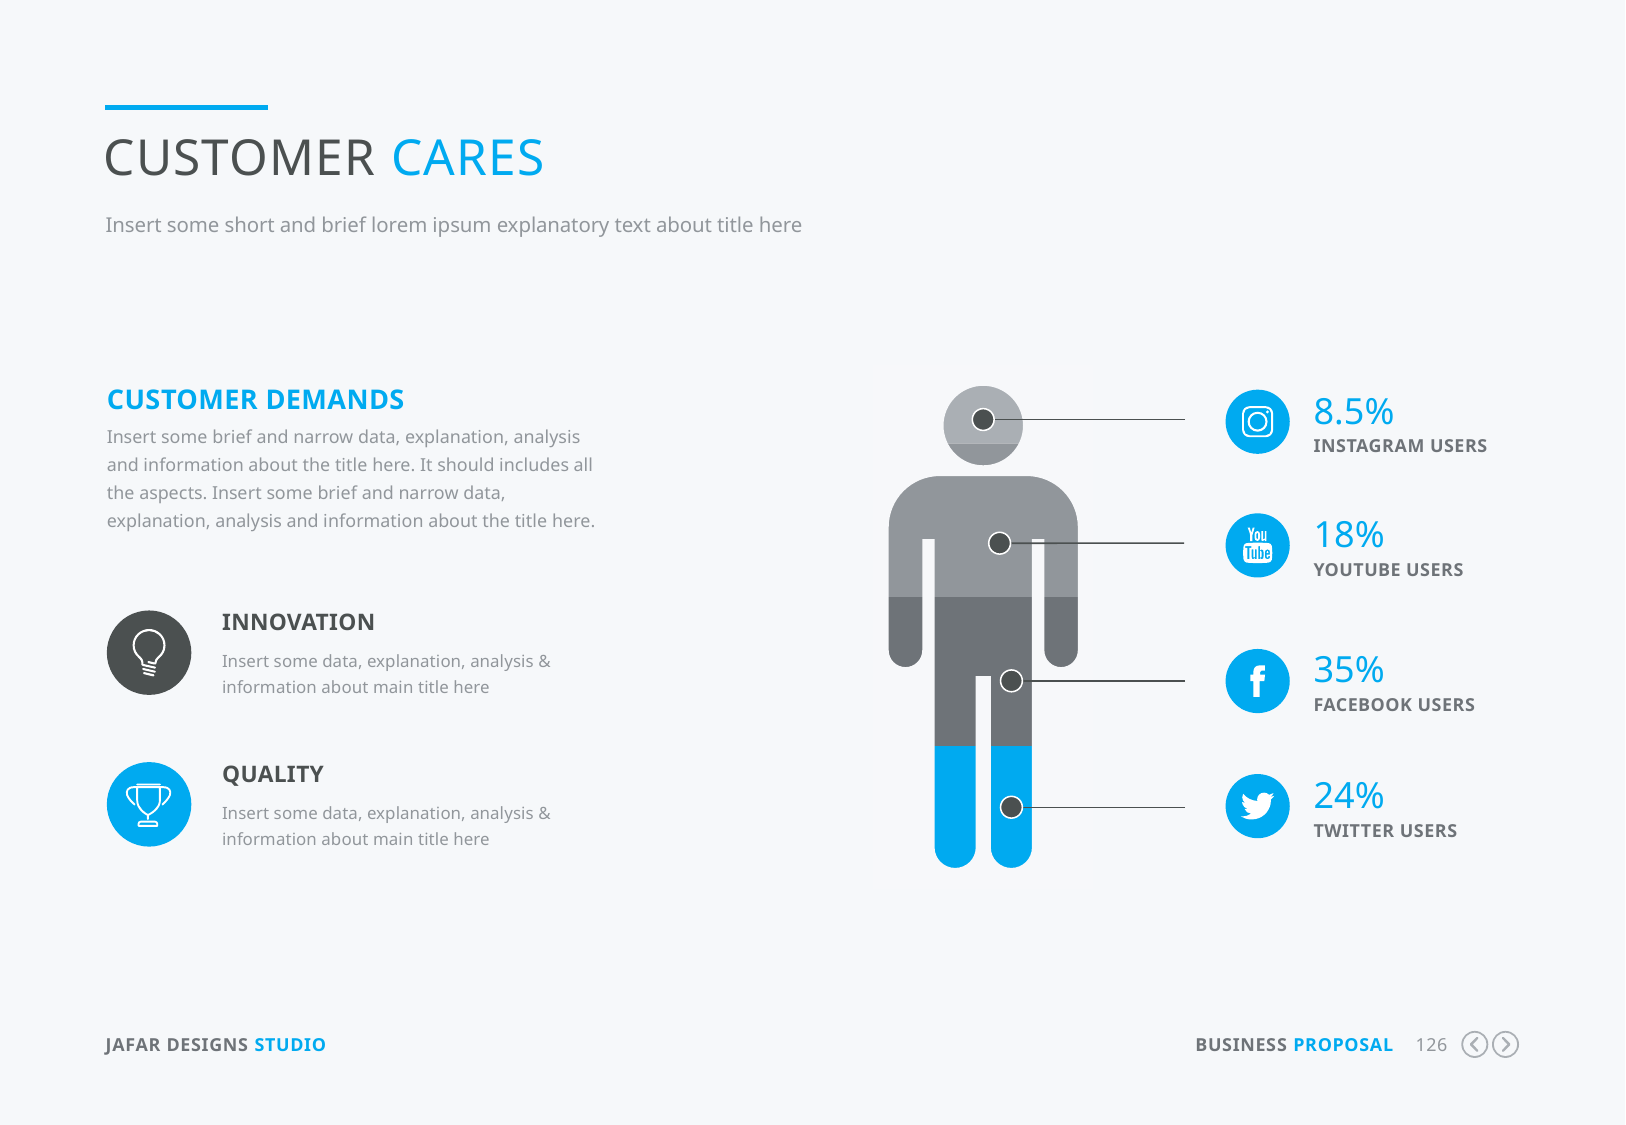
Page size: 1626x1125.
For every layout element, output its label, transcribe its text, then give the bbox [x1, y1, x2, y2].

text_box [1225, 513, 1290, 578]
text_box [1046, 596, 1076, 665]
text_box [936, 745, 974, 866]
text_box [1225, 389, 1290, 454]
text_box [1313, 646, 1525, 716]
list Insert some short and brief lorem ipsum explanatory text about title here [105, 209, 1519, 241]
text_box [890, 596, 921, 665]
text_box [999, 795, 1024, 820]
text_box [992, 745, 1030, 866]
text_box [222, 759, 614, 850]
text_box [1313, 511, 1525, 581]
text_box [1313, 388, 1525, 457]
text_box [936, 596, 1030, 745]
text_box [987, 531, 1012, 556]
text_box [945, 387, 1021, 442]
list Customer Cares [103, 125, 1518, 188]
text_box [222, 607, 614, 698]
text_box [106, 610, 192, 695]
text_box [106, 762, 192, 847]
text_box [106, 372, 611, 533]
text_box [949, 442, 1017, 464]
text_box [971, 407, 996, 432]
text_box [890, 478, 1076, 596]
text_box [999, 668, 1024, 693]
text_box [872, 363, 1094, 890]
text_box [1225, 774, 1290, 839]
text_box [1313, 772, 1525, 842]
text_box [1225, 648, 1290, 714]
